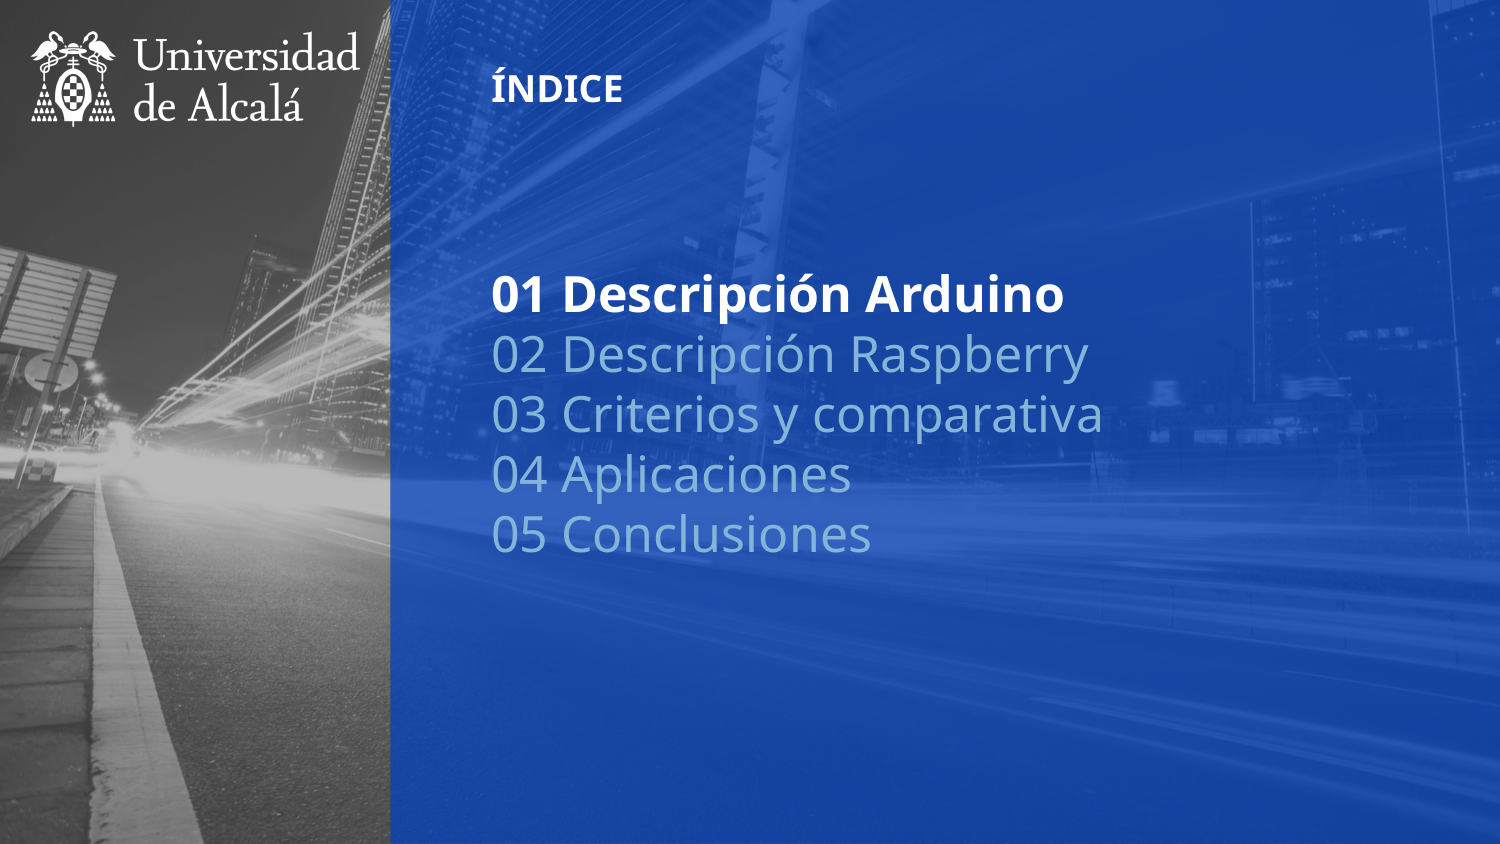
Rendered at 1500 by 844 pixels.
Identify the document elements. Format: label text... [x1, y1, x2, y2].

picture [30, 30, 360, 127]
list 01 Descripción Arduino 02 Descripción Raspberry 03 Criterios y comparativa 04 Aplicaciones 05 Conclusiones [476, 247, 1415, 761]
title ÍNDICE [476, 49, 1415, 133]
